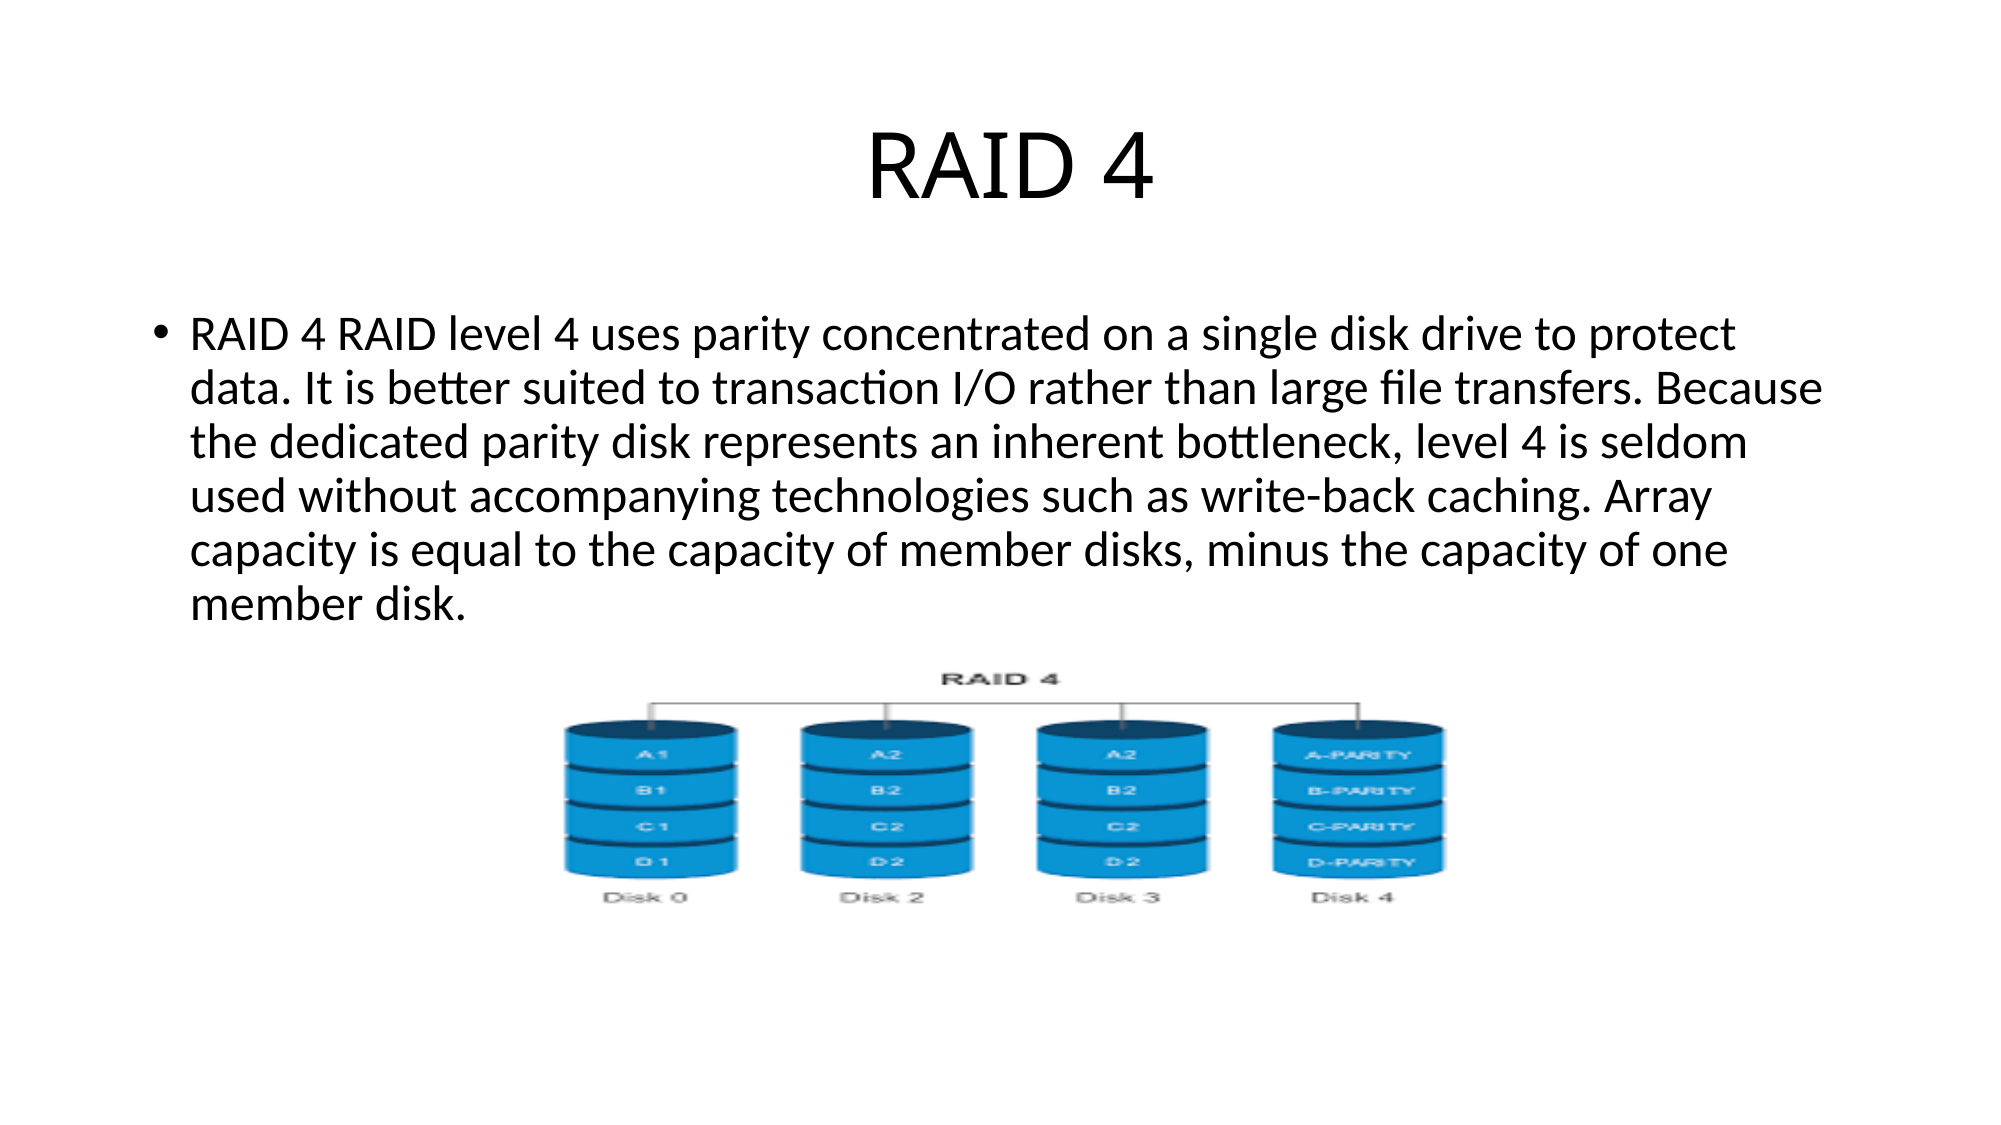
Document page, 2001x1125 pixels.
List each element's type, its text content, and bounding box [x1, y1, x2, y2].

title RAID 4 [137, 59, 1863, 278]
list RAID 4 RAID level 4 uses parity concentrated on a single disk drive to protect data. It is better suited to transaction I/O rather than large file transfers. Because the dedicated parity disk represents an inherent bottleneck, level 4 is seldom used without accompanying technologies such as write-back caching. Array capacity is equal to the capacity of member disks, minus the capacity of one member disk. [137, 299, 1863, 1014]
picture [452, 623, 1566, 939]
